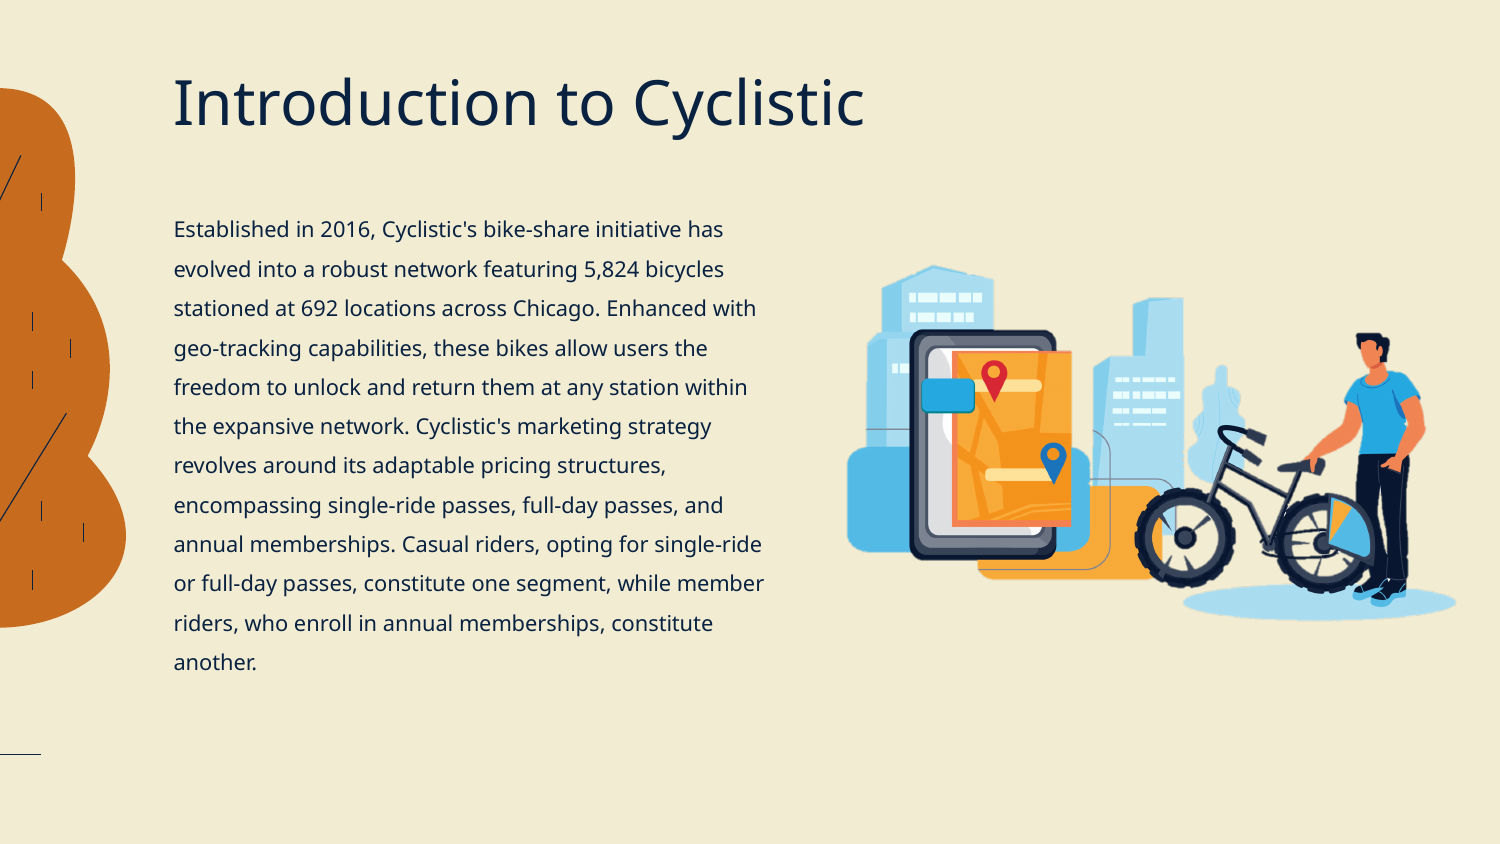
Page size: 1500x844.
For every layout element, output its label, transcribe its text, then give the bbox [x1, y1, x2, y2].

picture [773, 248, 1471, 629]
text_box Established in 2016, Cyclistic's bike-share initiative has evolved into a robust network featuring 5,824 bicycles stationed at 692 locations across Chicago. Enhanced with geo-tracking capabilities, these bikes allow users the freedom to unlock and return them at any station within the expansive network. Cyclistic's marketing strategy revolves around its adaptable pricing structures, encompassing single-ride passes, full-day passes, and annual memberships. Casual riders, opting for single-ride or full-day passes, constitute one segment, while member riders, who enroll in annual memberships, constitute another. [157, 179, 804, 699]
text_box Introduction to Cyclistic [158, 55, 894, 146]
